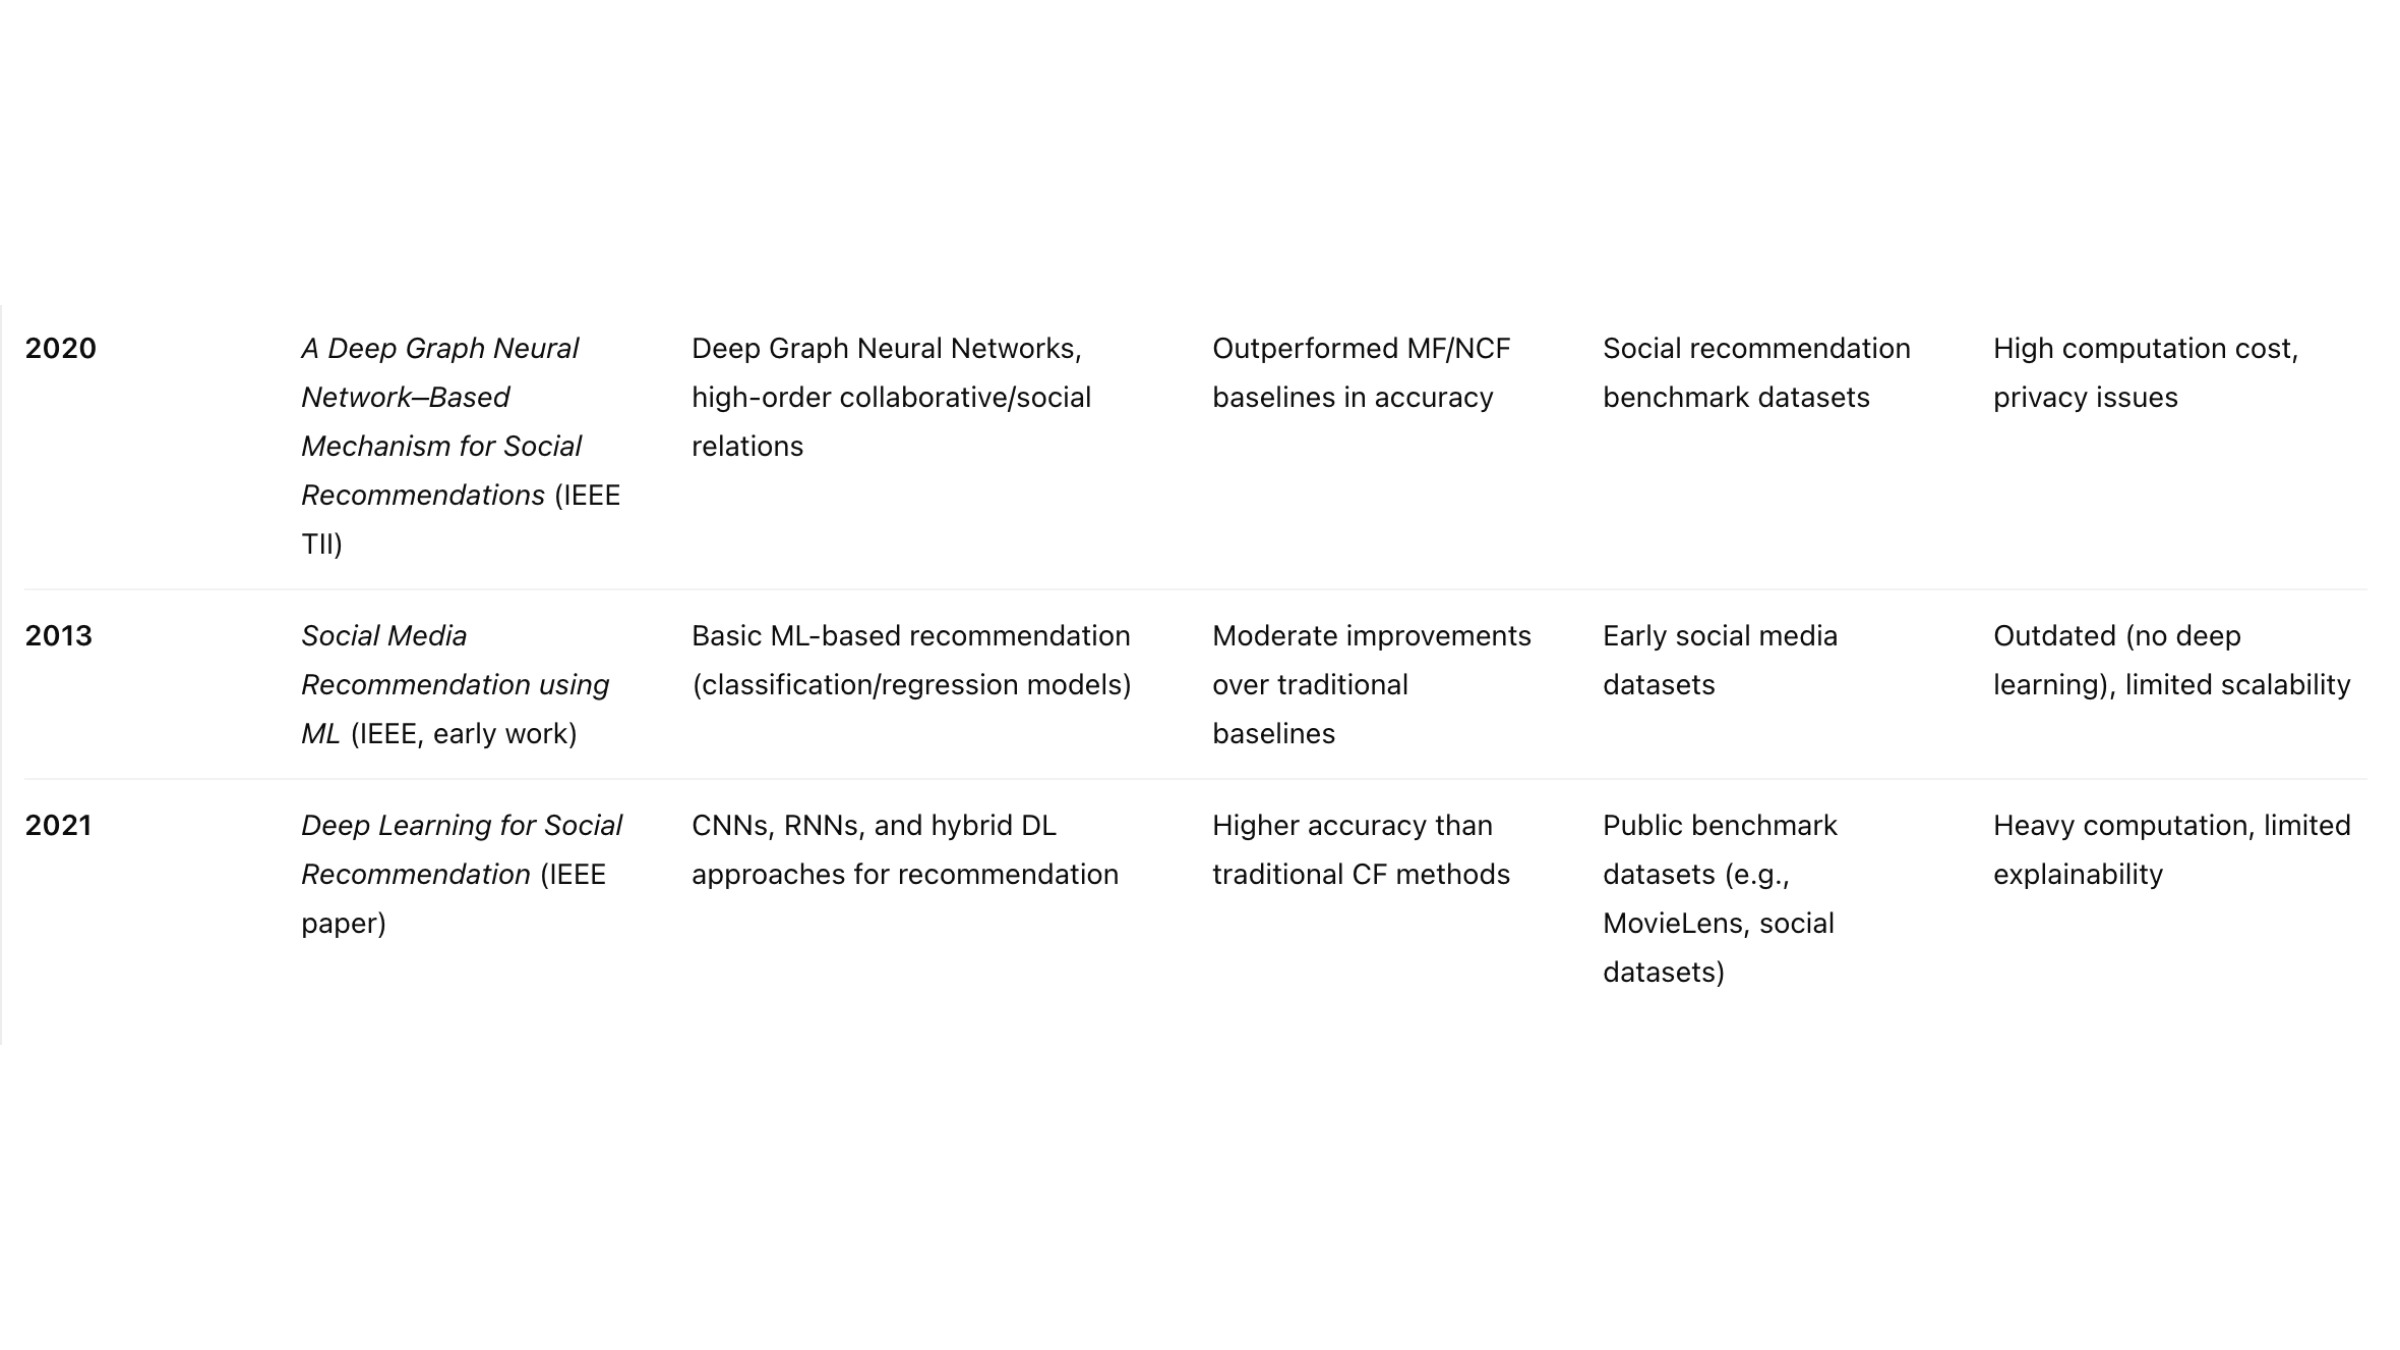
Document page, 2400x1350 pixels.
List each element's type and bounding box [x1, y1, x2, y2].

picture [0, 305, 2400, 1045]
